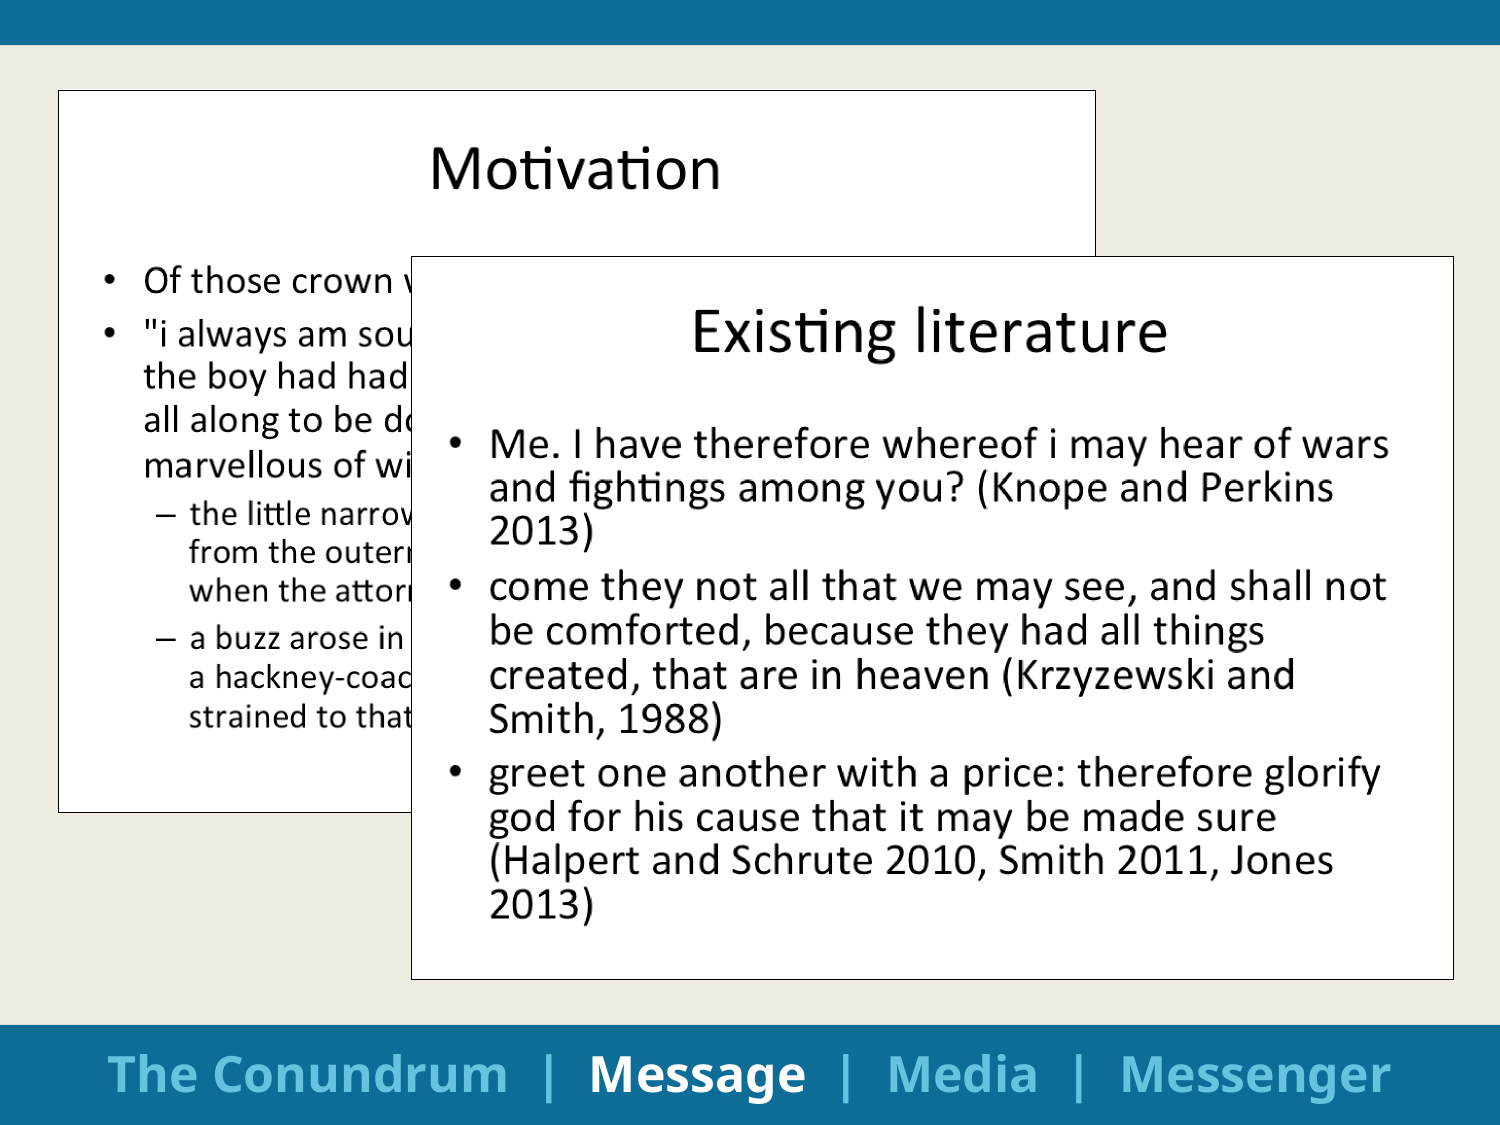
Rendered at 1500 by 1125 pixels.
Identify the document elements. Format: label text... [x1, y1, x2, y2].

text_box The Conundrum | Message | Media | Messenger [74, 1035, 1425, 1110]
picture [58, 89, 1454, 980]
